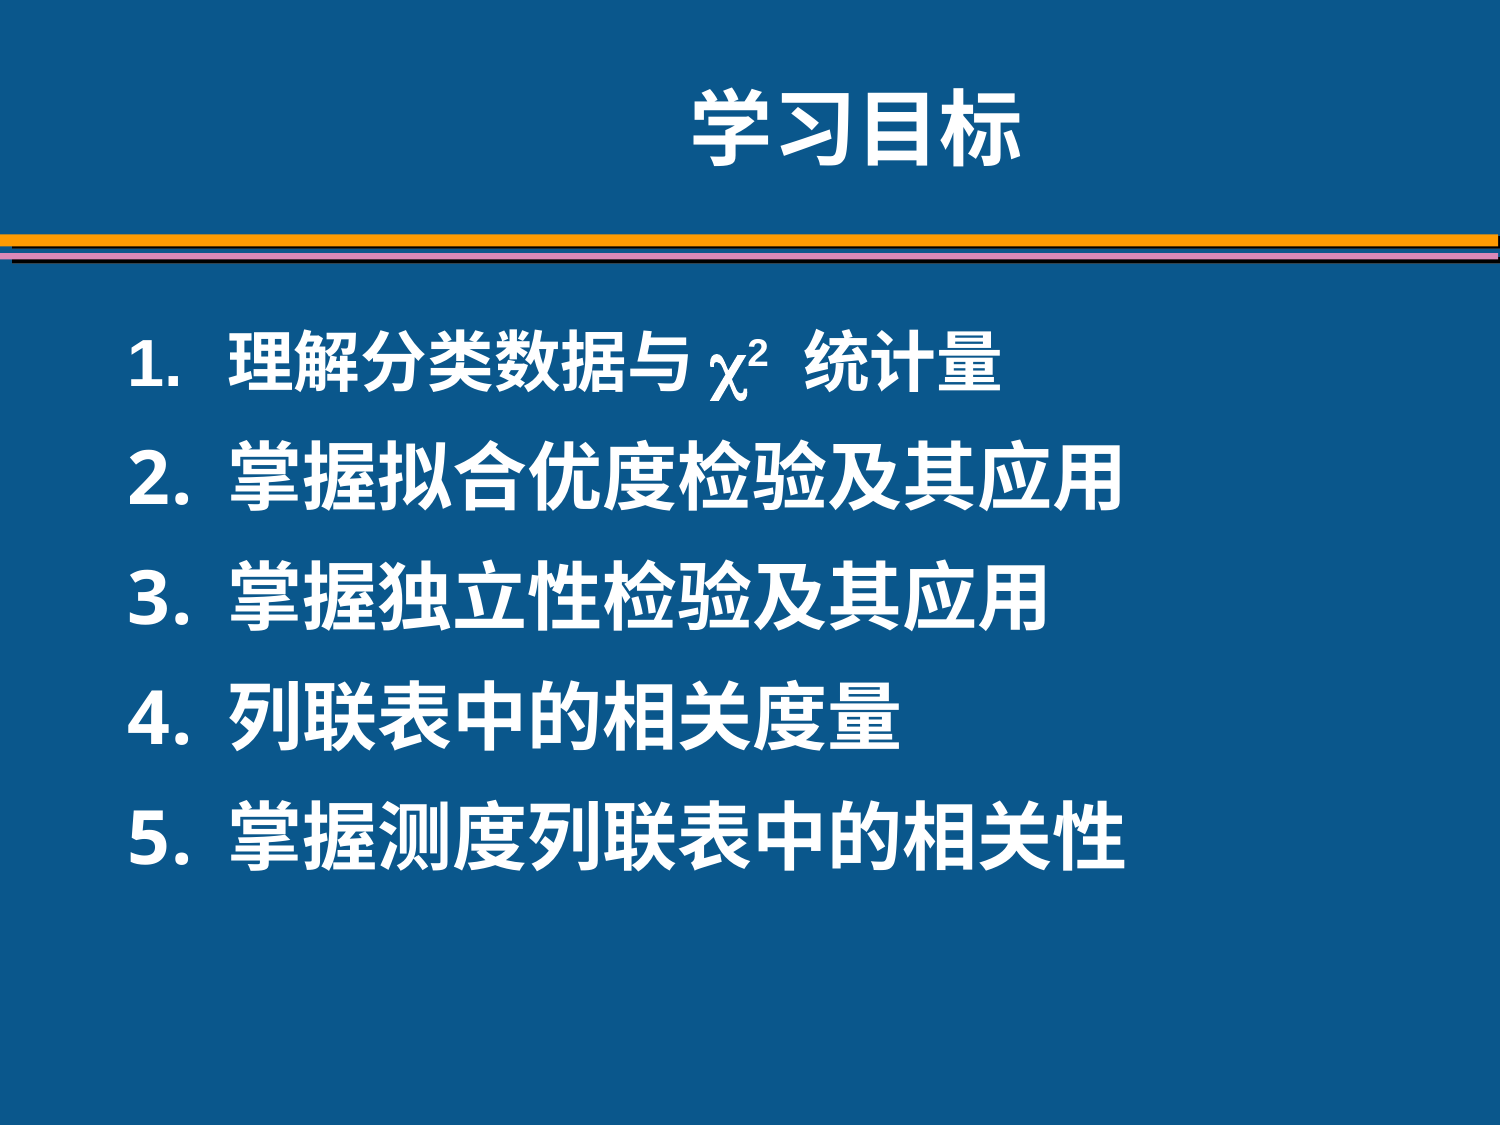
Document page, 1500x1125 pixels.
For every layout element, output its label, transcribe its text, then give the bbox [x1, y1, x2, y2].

list 1. 理解分类数据与c2 统计量 掌握拟合优度检验及其应用 掌握独立性检验及其应用 列联表中的相关度量 掌握测度列联表中的相关性 [112, 312, 1425, 1000]
title 学习目标 [300, 37, 1413, 225]
